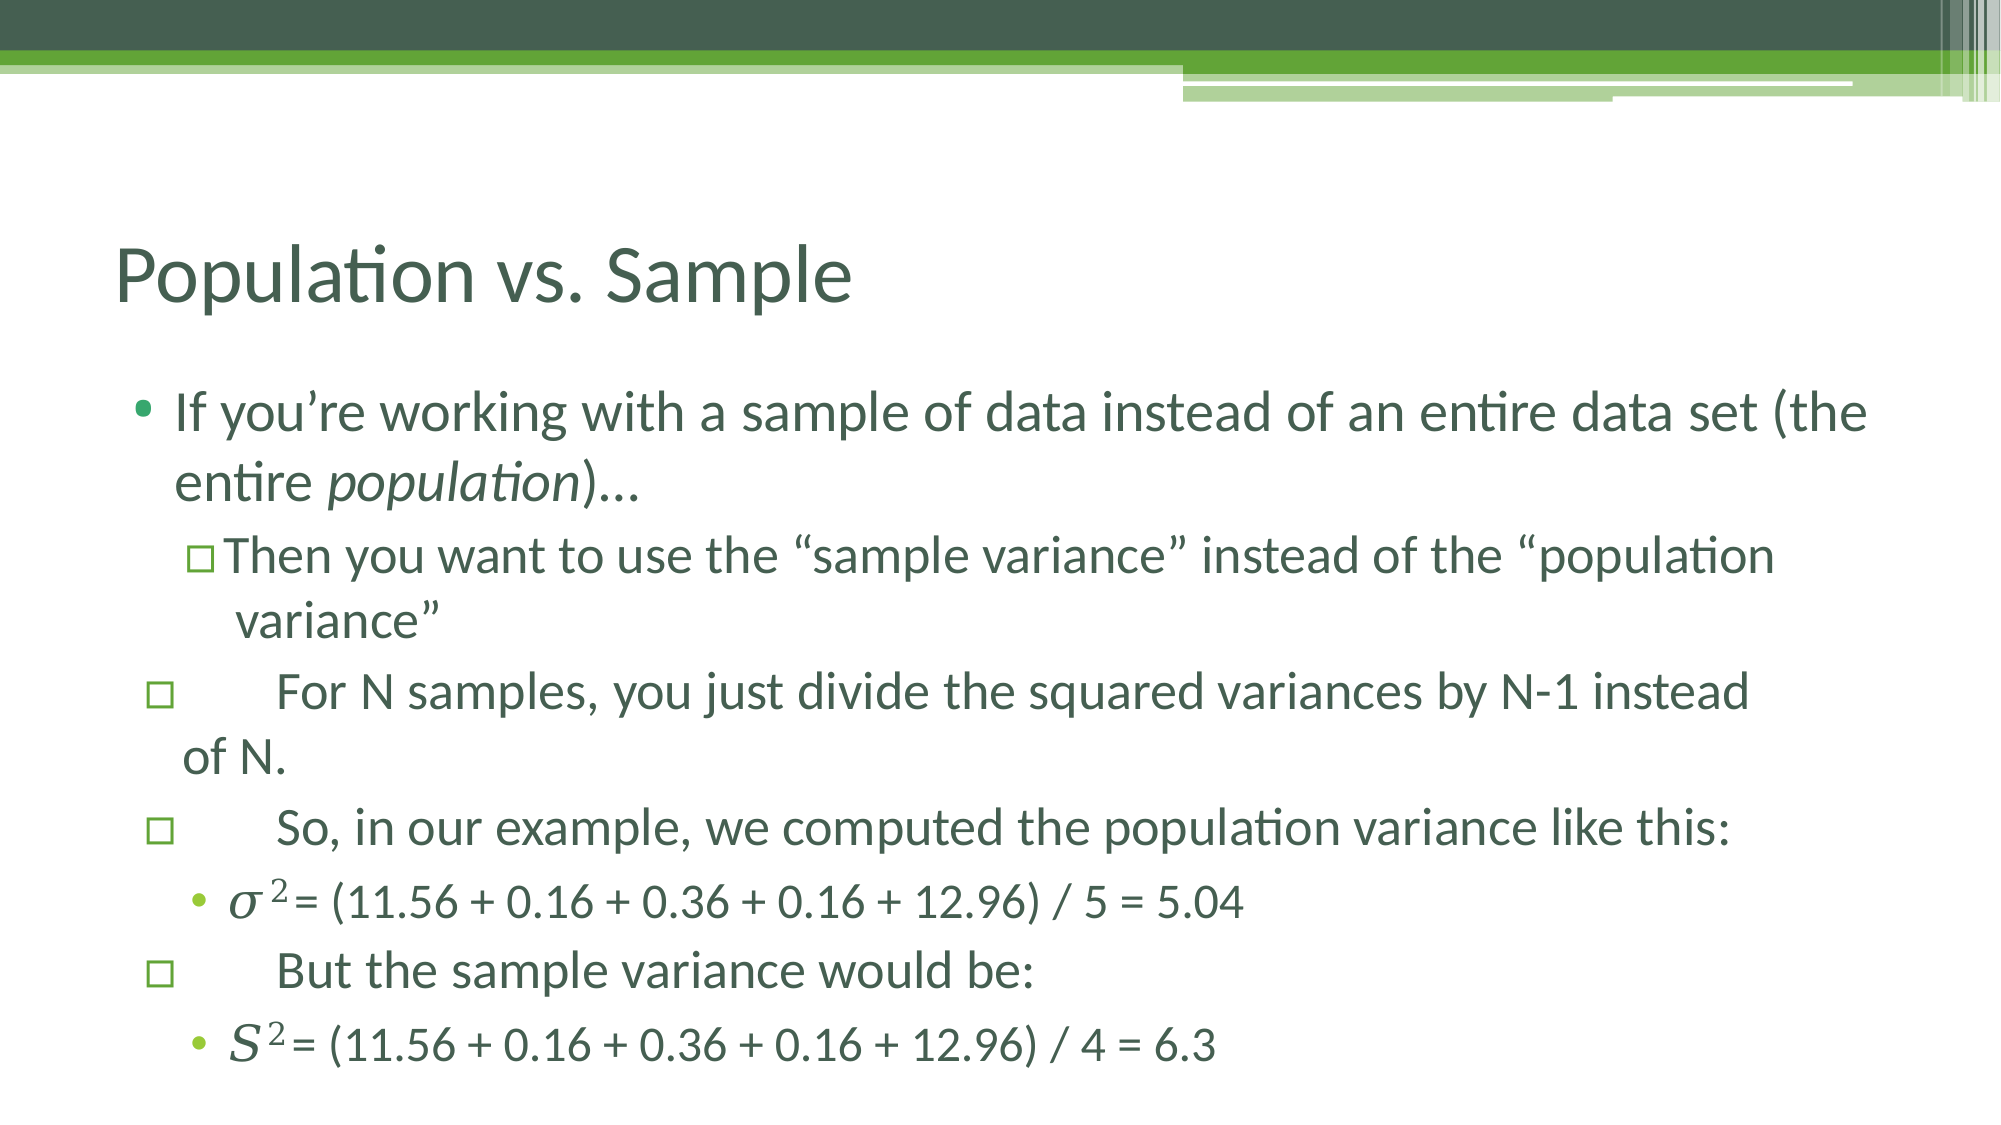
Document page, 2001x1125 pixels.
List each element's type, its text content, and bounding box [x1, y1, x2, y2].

title Population vs. Sample [112, 217, 860, 408]
text_box If you’re working with a sample of data instead of an entire data set (the entire population)… ▫ Then you want to use the “sample variance” instead of the “population variance” ▫ For N samples, you just divide the squared variances by N-1 instead of N. ▫ So, in our example, we computed the population variance like this: 🞄 𝜎2= (11.56 + 0.16 + 0.36 + 0.16 + 12.96) / 5 = 5.04 ▫ But the sample variance would be: 🞄 𝑆2= (11.56 + 0.16 + 0.36 + 0.16 + 12.96) / 4 = 6.3 [128, 370, 1885, 1073]
